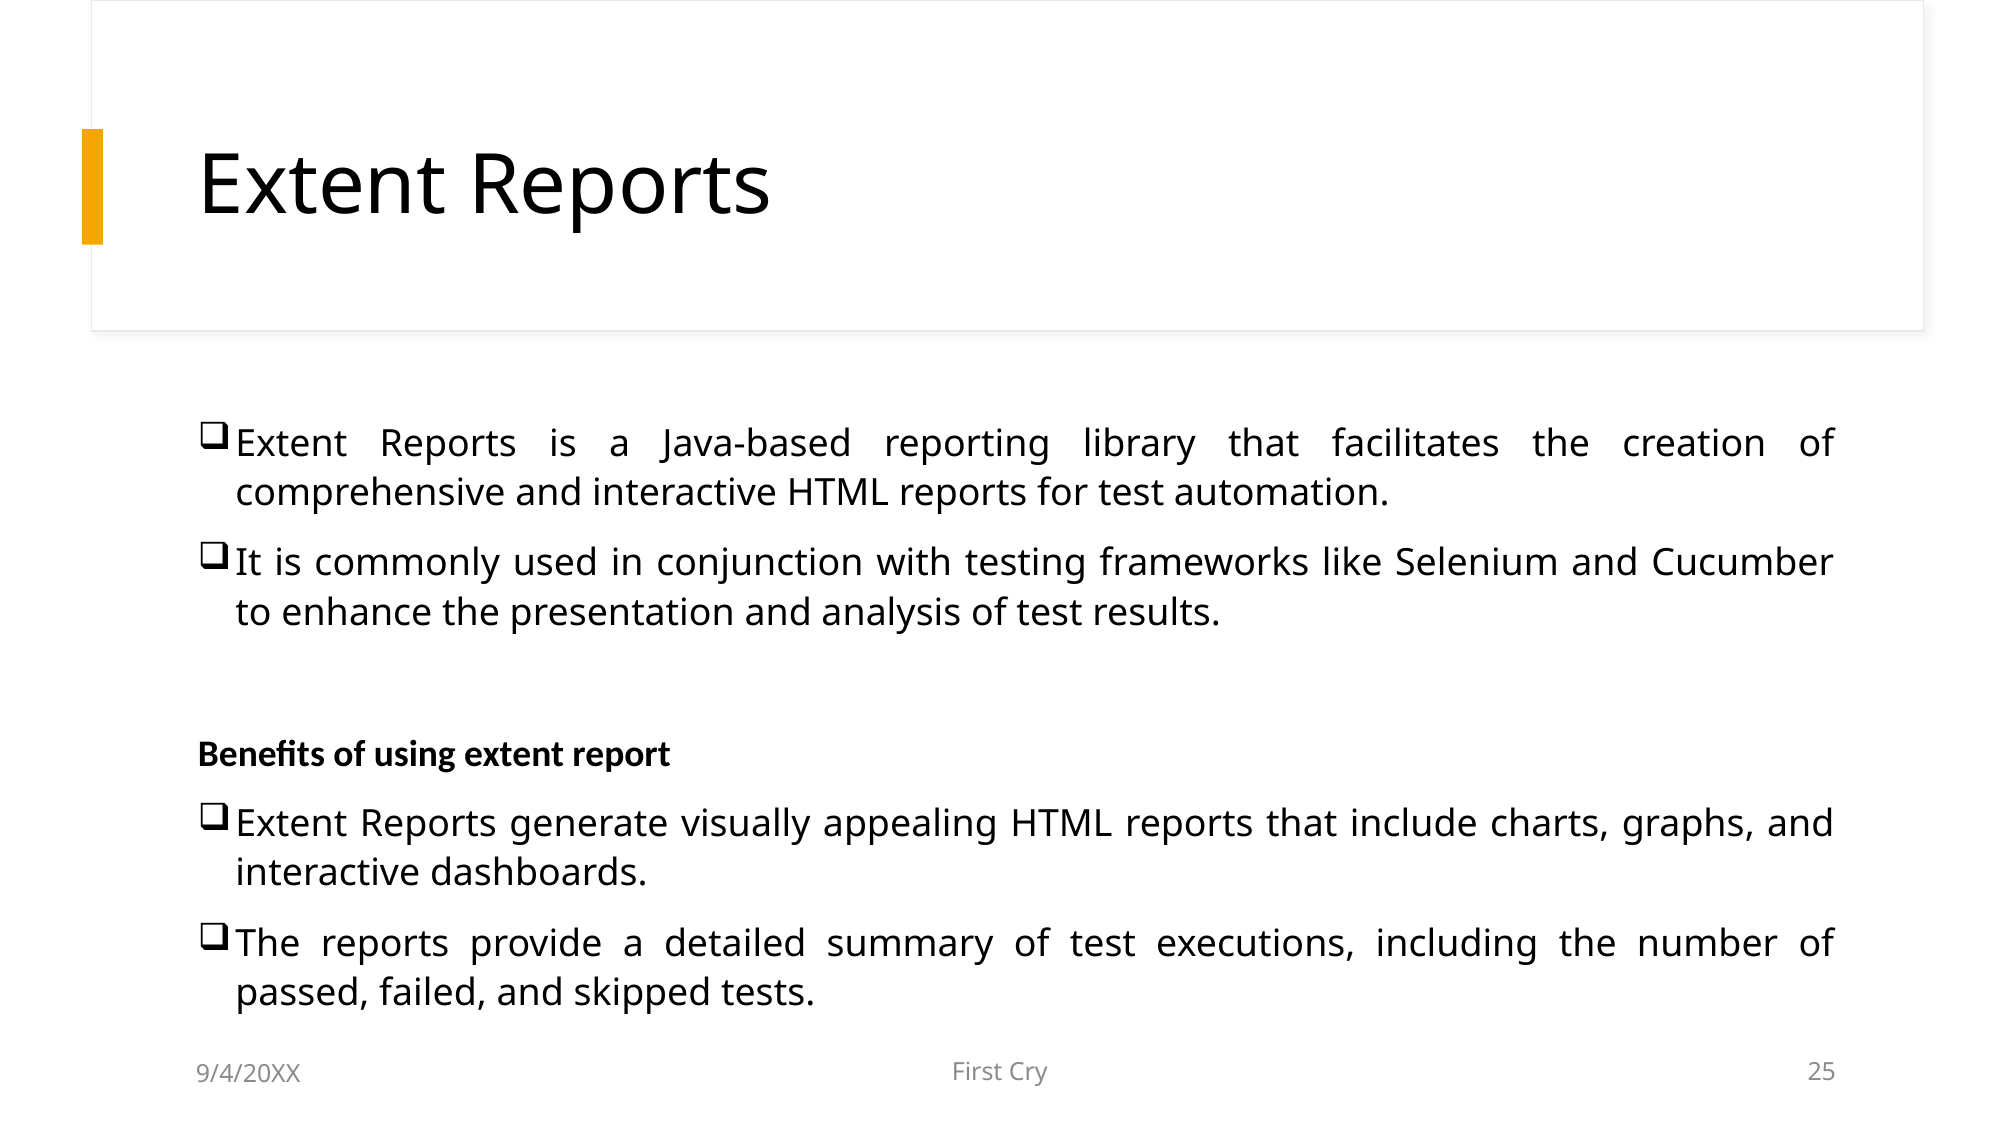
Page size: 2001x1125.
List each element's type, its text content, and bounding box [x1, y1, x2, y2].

slide_number 25 [1401, 1042, 1851, 1103]
list Extent Reports is a Java-based reporting library that facilitates the creation of comprehensive and interactive HTML reports for test automation. It is commonly used in conjunction with testing frameworks like Selenium and Cucumber to enhance the presentation and analysis of test results. Benefits of using extent report Extent Reports generate visually appealing HTML reports that include charts, graphs, and interactive dashboards. The reports provide a detailed summary of test executions, including the number of passed, failed, and skipped tests. [183, 406, 1851, 1013]
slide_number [180, 1042, 631, 1103]
footer First Cry [662, 1042, 1338, 1103]
title Extent Reports [183, 90, 1851, 284]
